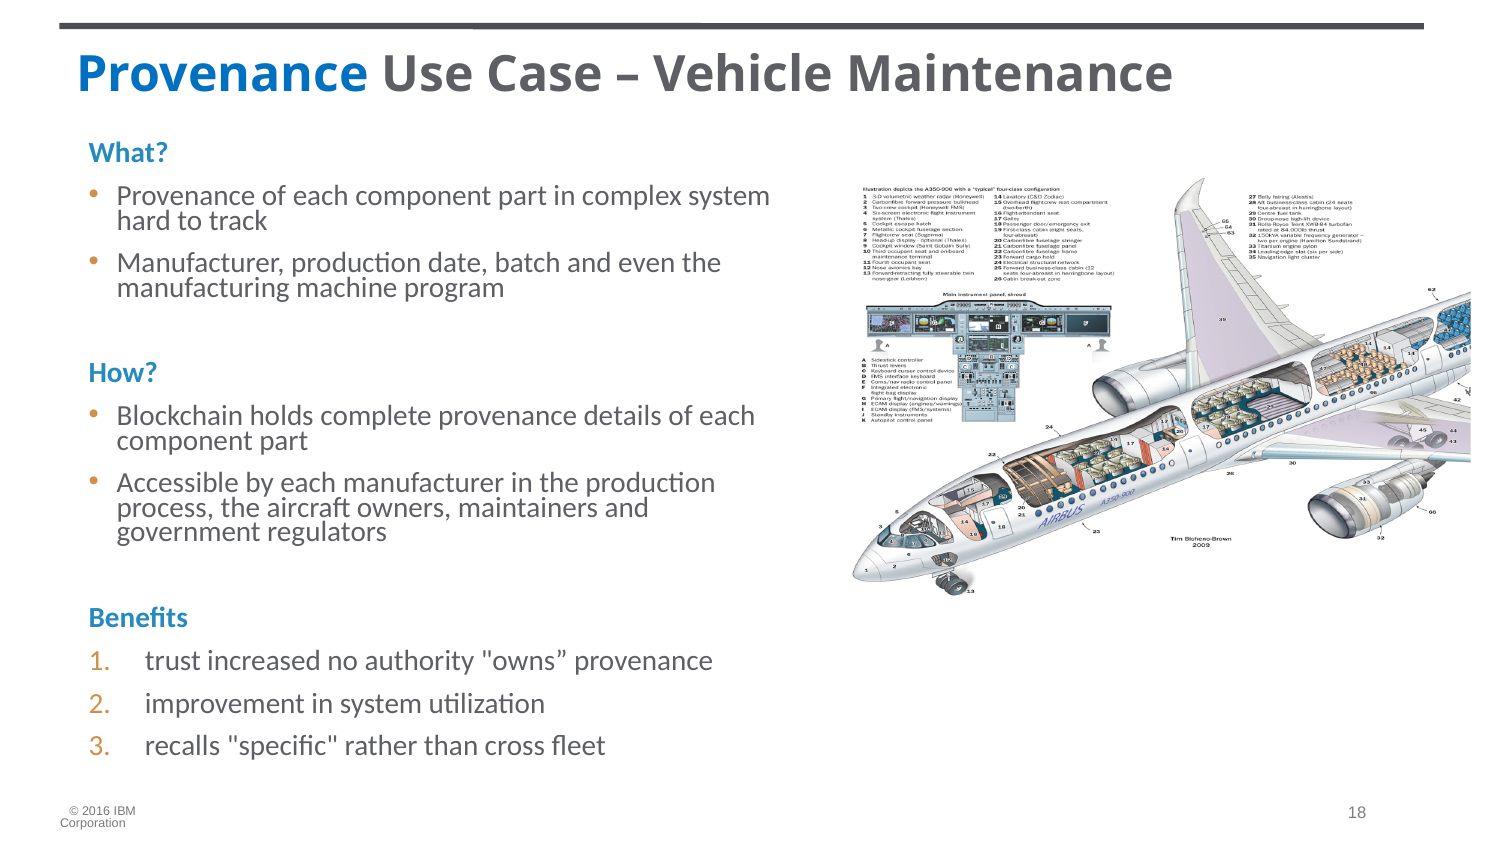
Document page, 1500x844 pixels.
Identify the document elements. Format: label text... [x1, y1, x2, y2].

title Provenance Use Case – Vehicle Maintenance [61, 33, 1412, 175]
list What? Provenance of each component part in complex system hard to track Manufacturer, production date, batch and even the manufacturing machine program How? Blockchain holds complete provenance details of each component part Accessible by each manufacturer in the production process, the aircraft owners, maintainers and government regulators Benefits trust increased no authority "owns” provenance improvement in system utilization recalls "specific" rather than cross fleet [73, 135, 807, 765]
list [770, 174, 1471, 625]
